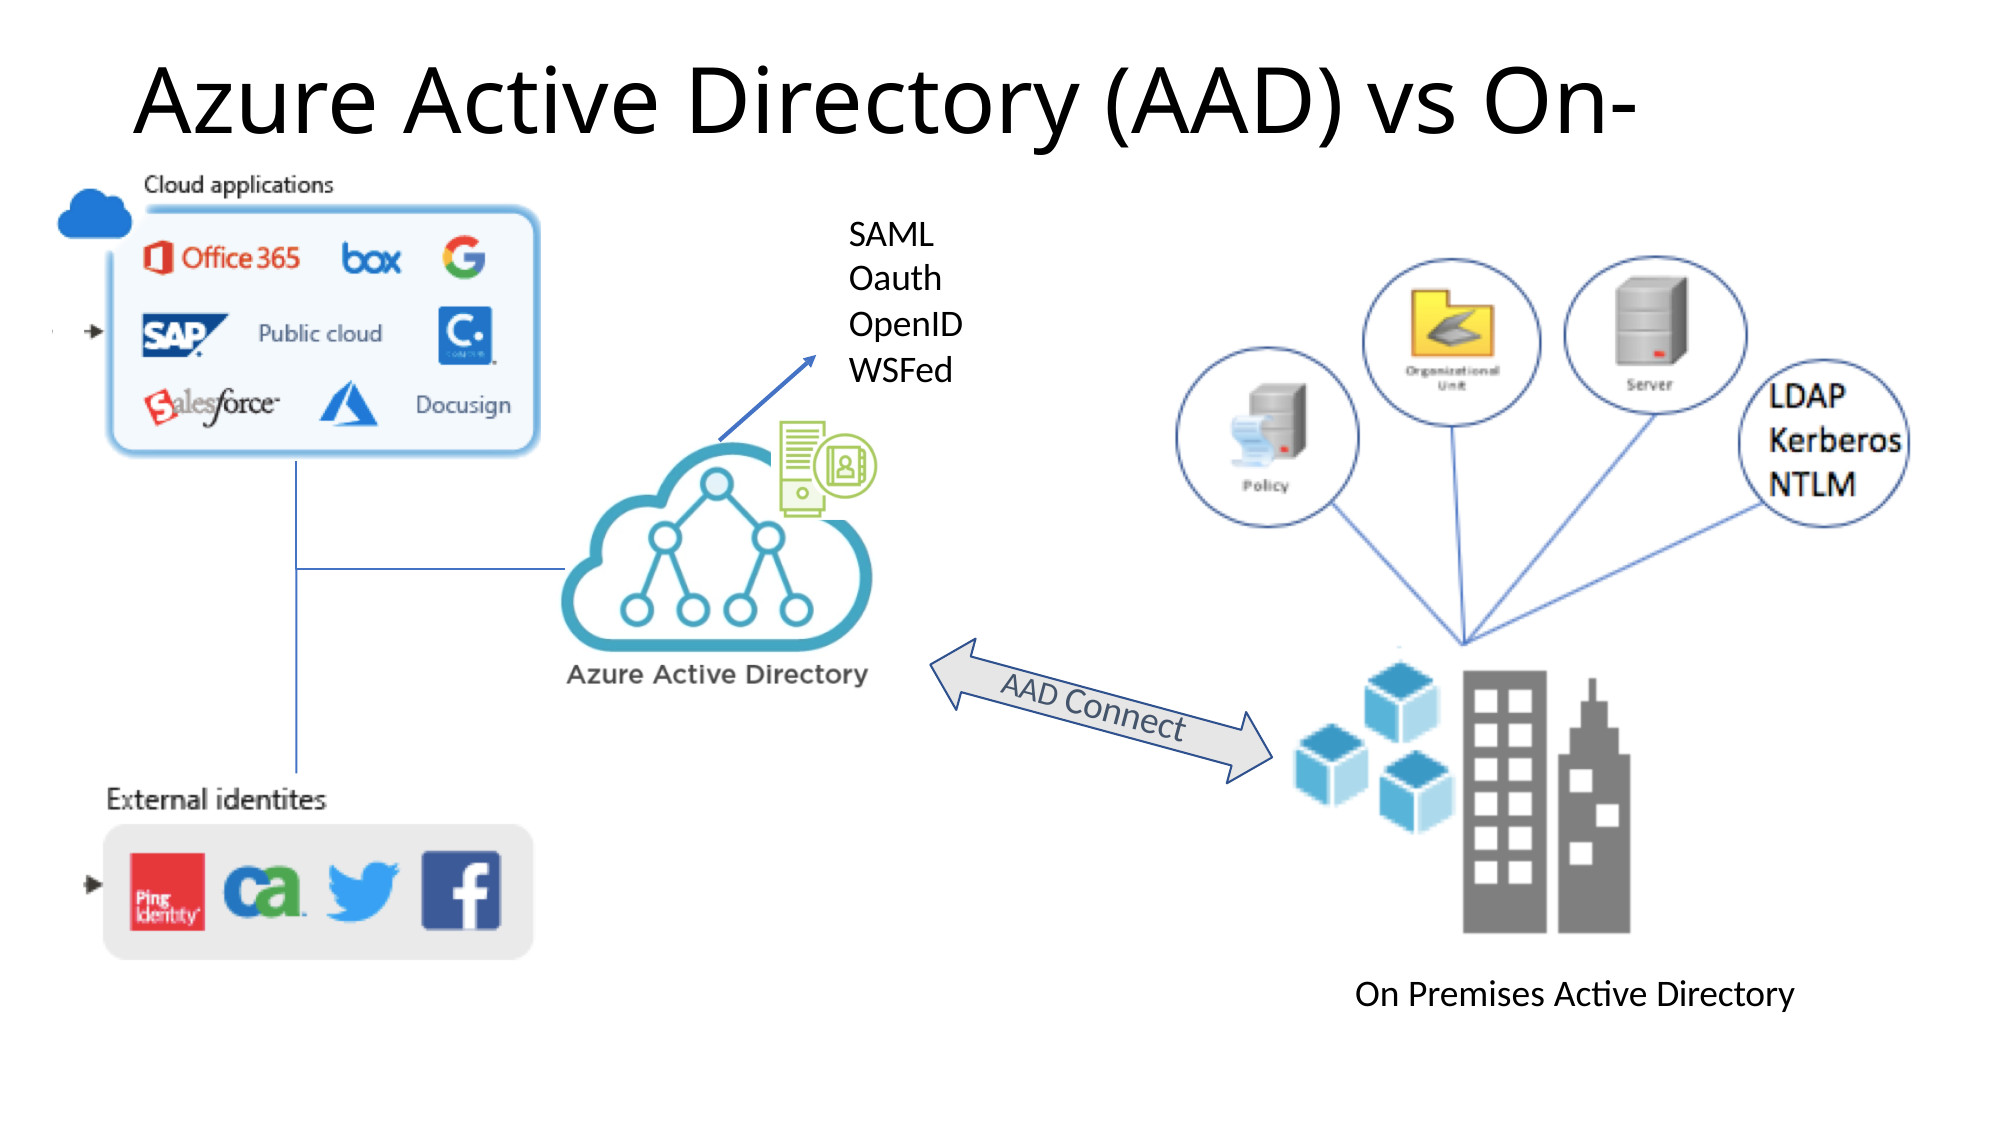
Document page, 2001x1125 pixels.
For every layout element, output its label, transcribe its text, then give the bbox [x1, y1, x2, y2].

picture [83, 786, 537, 962]
title Azure Active Directory (AAD) vs On-Prem AD [131, 40, 1763, 263]
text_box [52, 174, 880, 774]
picture [1291, 657, 1633, 935]
text_box On Premises Active Directory [1353, 966, 1800, 1014]
picture [1127, 250, 1925, 650]
text_box SAML Oauth OpenID WSFed [884, 207, 967, 390]
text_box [928, 637, 1274, 785]
